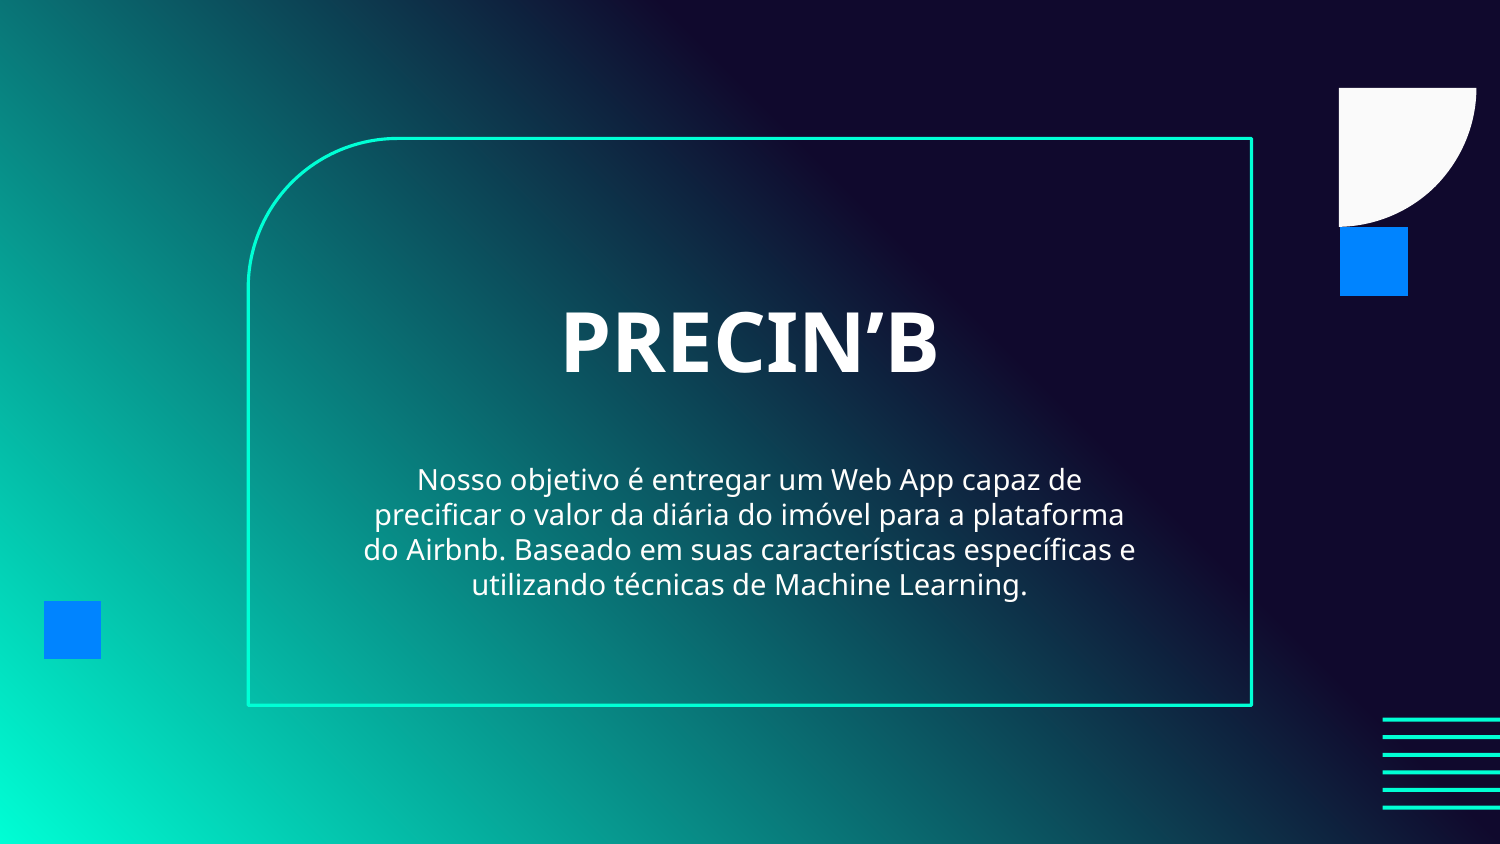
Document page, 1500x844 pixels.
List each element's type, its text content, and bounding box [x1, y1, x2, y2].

title PRECIN’B [375, 295, 1125, 383]
text_box [248, 138, 1252, 706]
subtitle Nosso objetivo é entregar um Web App capaz de precificar o valor da diária do imóvel para a plataforma do Airbnb. Baseado em suas características específicas e utilizando técnicas de Machine Learning. [343, 426, 1157, 636]
